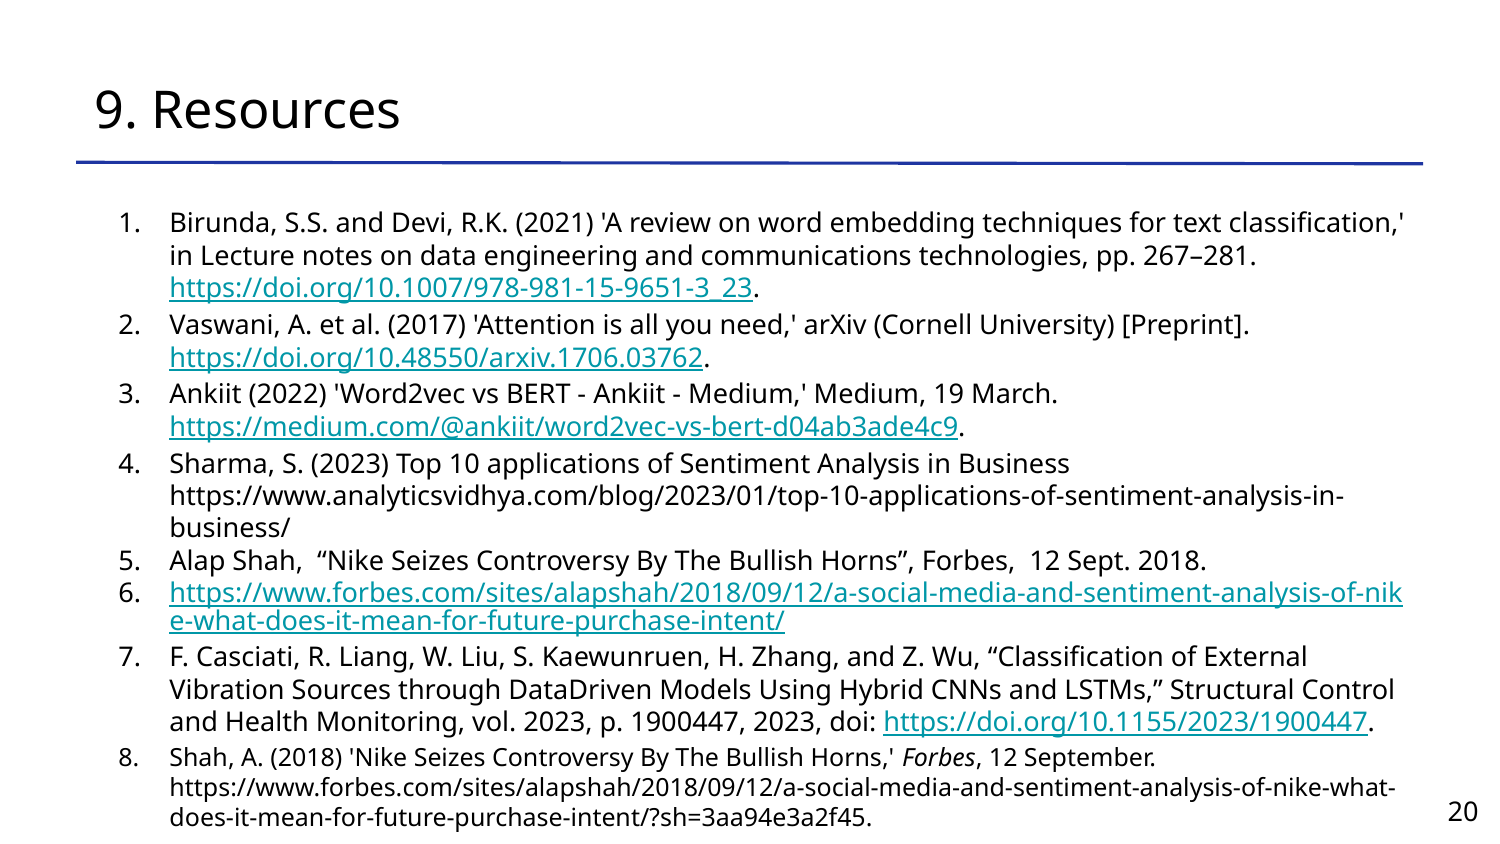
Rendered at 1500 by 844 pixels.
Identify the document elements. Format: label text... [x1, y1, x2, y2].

slide_number ‹#› [1403, 779, 1494, 844]
text_box Birunda, S.S. and Devi, R.K. (2021) 'A review on word embedding techniques for text classification,' in Lecture notes on data engineering and communications technologies, pp. 267–281. https://doi.org/10.1007/978-981-15-9651-3_23. Vaswani, A. et al. (2017) 'Attention is all you need,' arXiv (Cornell University) [Preprint]. https://doi.org/10.48550/arxiv.1706.03762. Ankiit (2022) 'Word2vec vs BERT - Ankiit - Medium,' Medium, 19 March. https://medium.com/@ankiit/word2vec-vs-bert-d04ab3ade4c9. Sharma, S. (2023) Top 10 applications of Sentiment Analysis in Business https://www.analyticsvidhya.com/blog/2023/01/top-10-applications-of-sentiment-analysis-in-business/ Alap Shah, “Nike Seizes Controversy By The Bullish Horns”, Forbes, 12 Sept. 2018. https://www.forbes.com/sites/alapshah/2018/09/12/a-social-media-and-sentiment-analysis-of-nike-what-does-it-mean-for-future-purchase-intent/ F. Casciati, R. Liang, W. Liu, S. Kaewunruen, H. Zhang, and Z. Wu, “Classification of External Vibration Sources through DataDriven Models Using Hybrid CNNs and LSTMs,” Structural Control and Health Monitoring, vol. 2023, p. 1900447, 2023, doi: https://doi.org/10.1155/2023/1900447. Shah, A. (2018) 'Nike Seizes Controversy By The Bullish Horns,' Forbes, 12 September. https://www.forbes.com/sites/alapshah/2018/09/12/a-social-media-and-sentiment-analysis-of-nike-what-does-it-mean-for-future-purchase-intent/?sh=3aa94e3a2f45. [79, 190, 1425, 776]
title 9. Resources [79, 68, 1426, 148]
